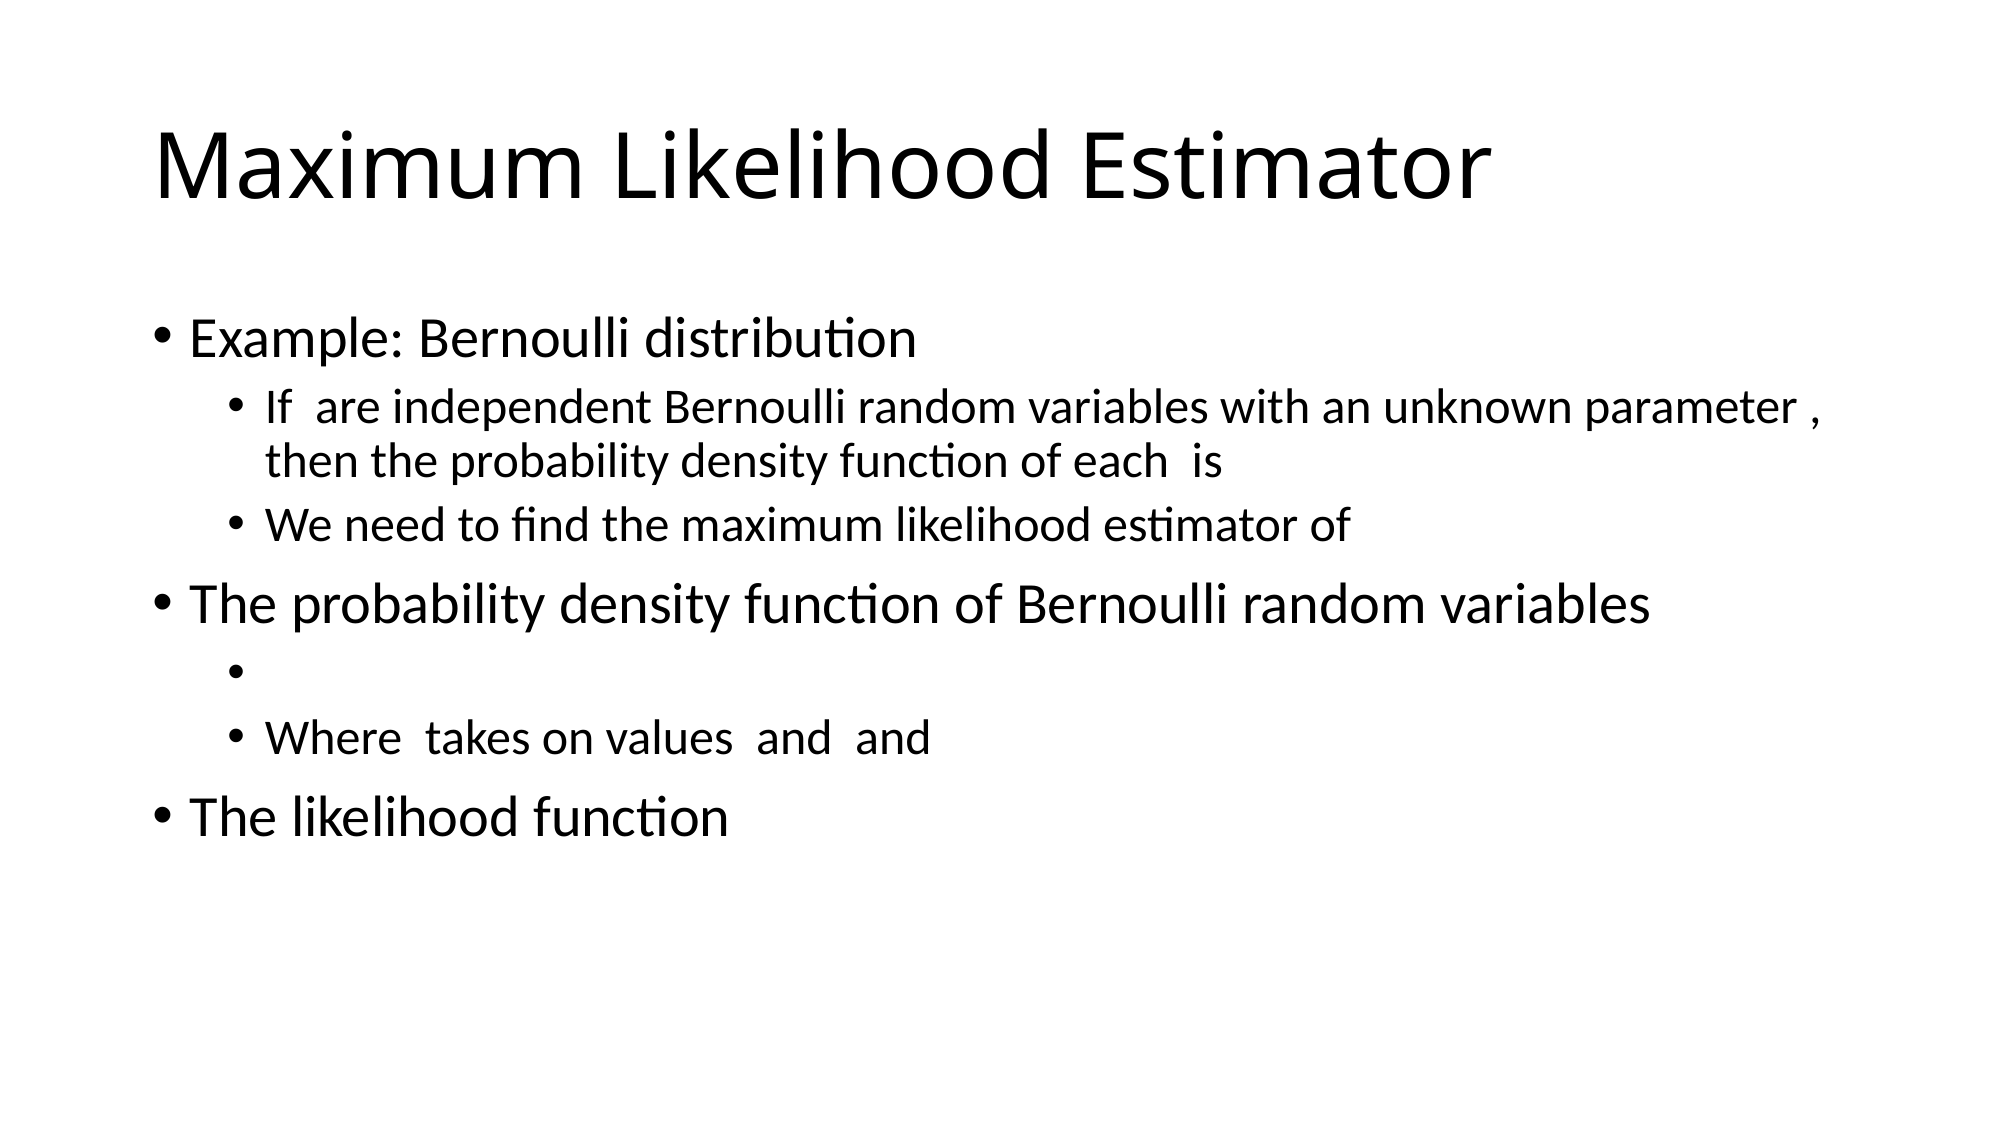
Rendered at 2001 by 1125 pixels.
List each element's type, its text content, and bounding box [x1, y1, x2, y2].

title Maximum Likelihood Estimator [137, 59, 1863, 278]
